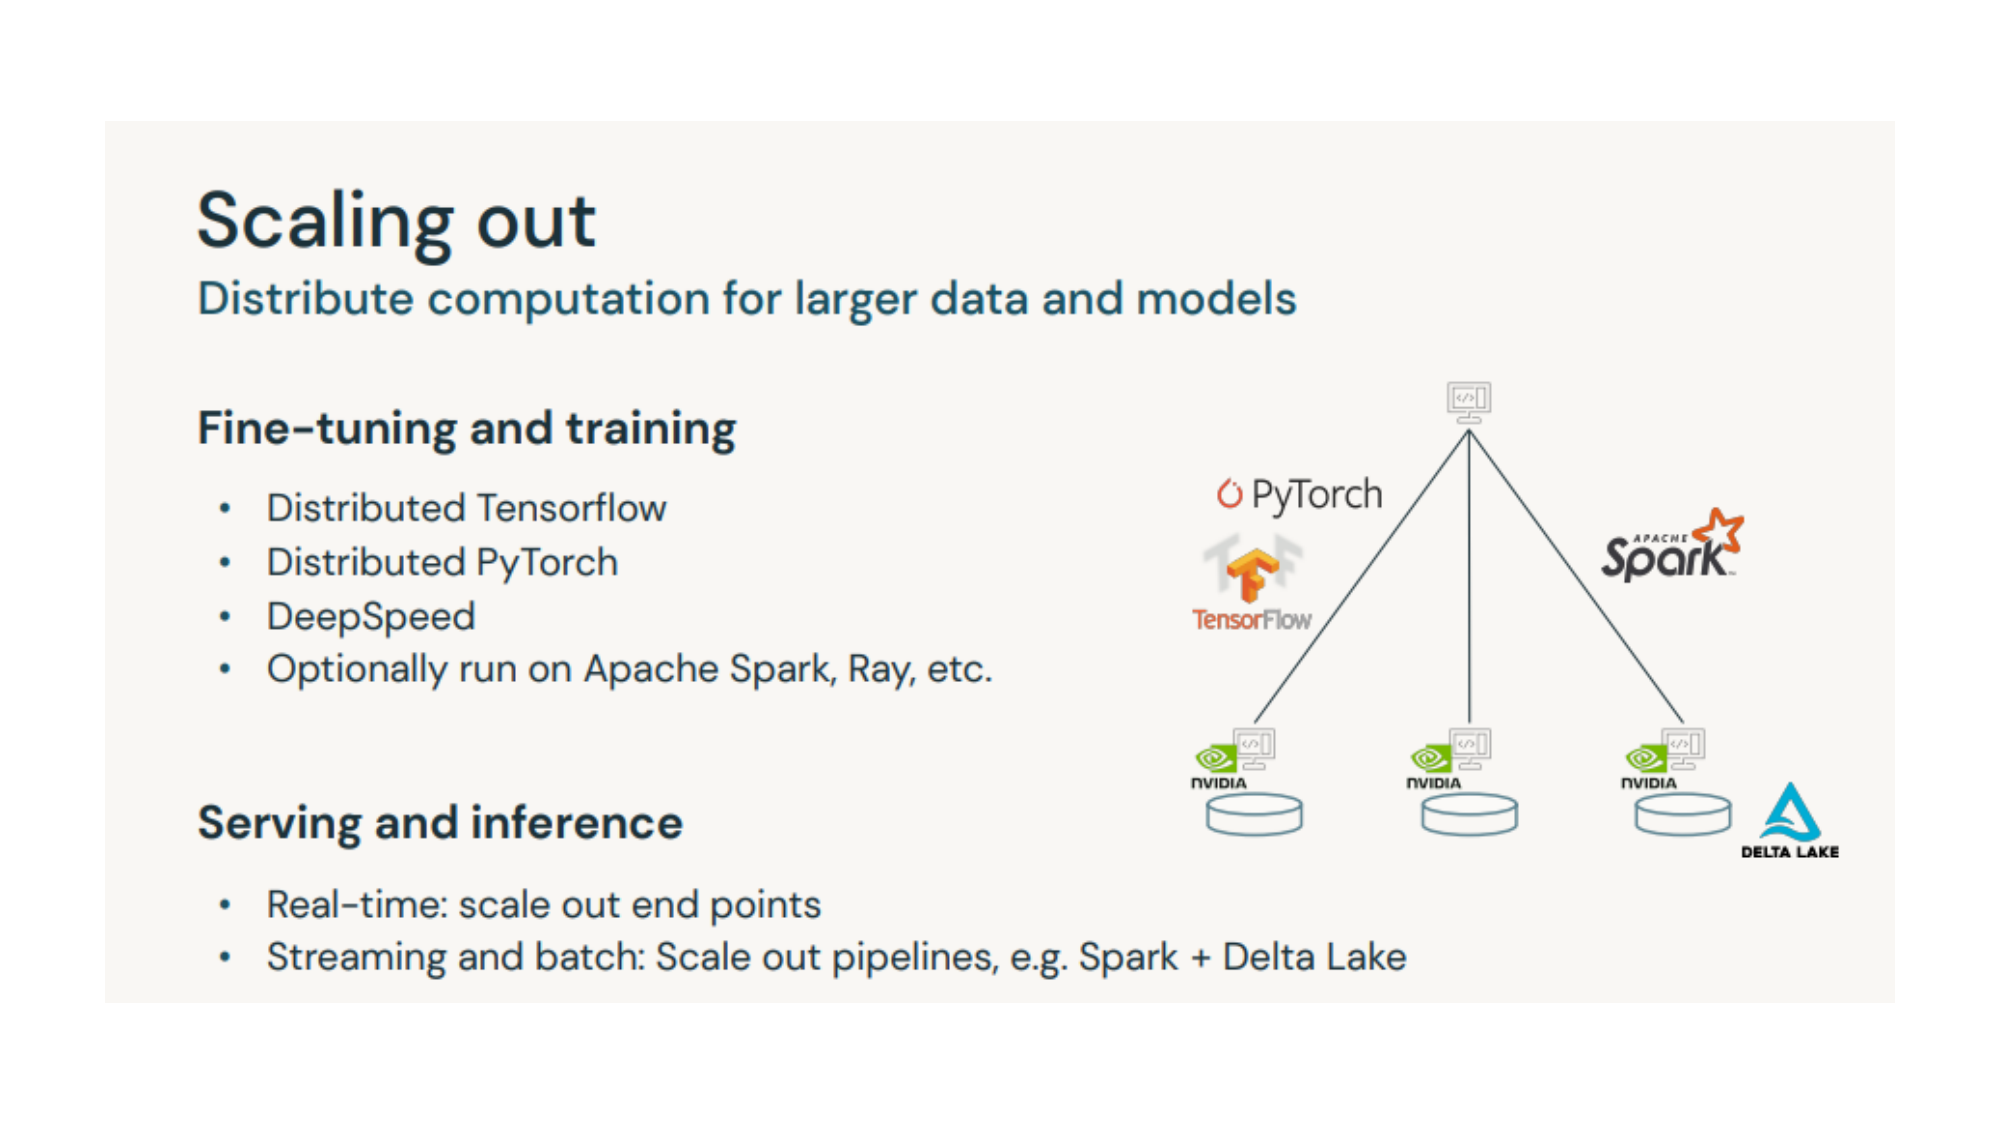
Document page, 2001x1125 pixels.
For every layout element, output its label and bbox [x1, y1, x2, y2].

picture [105, 121, 1895, 1004]
